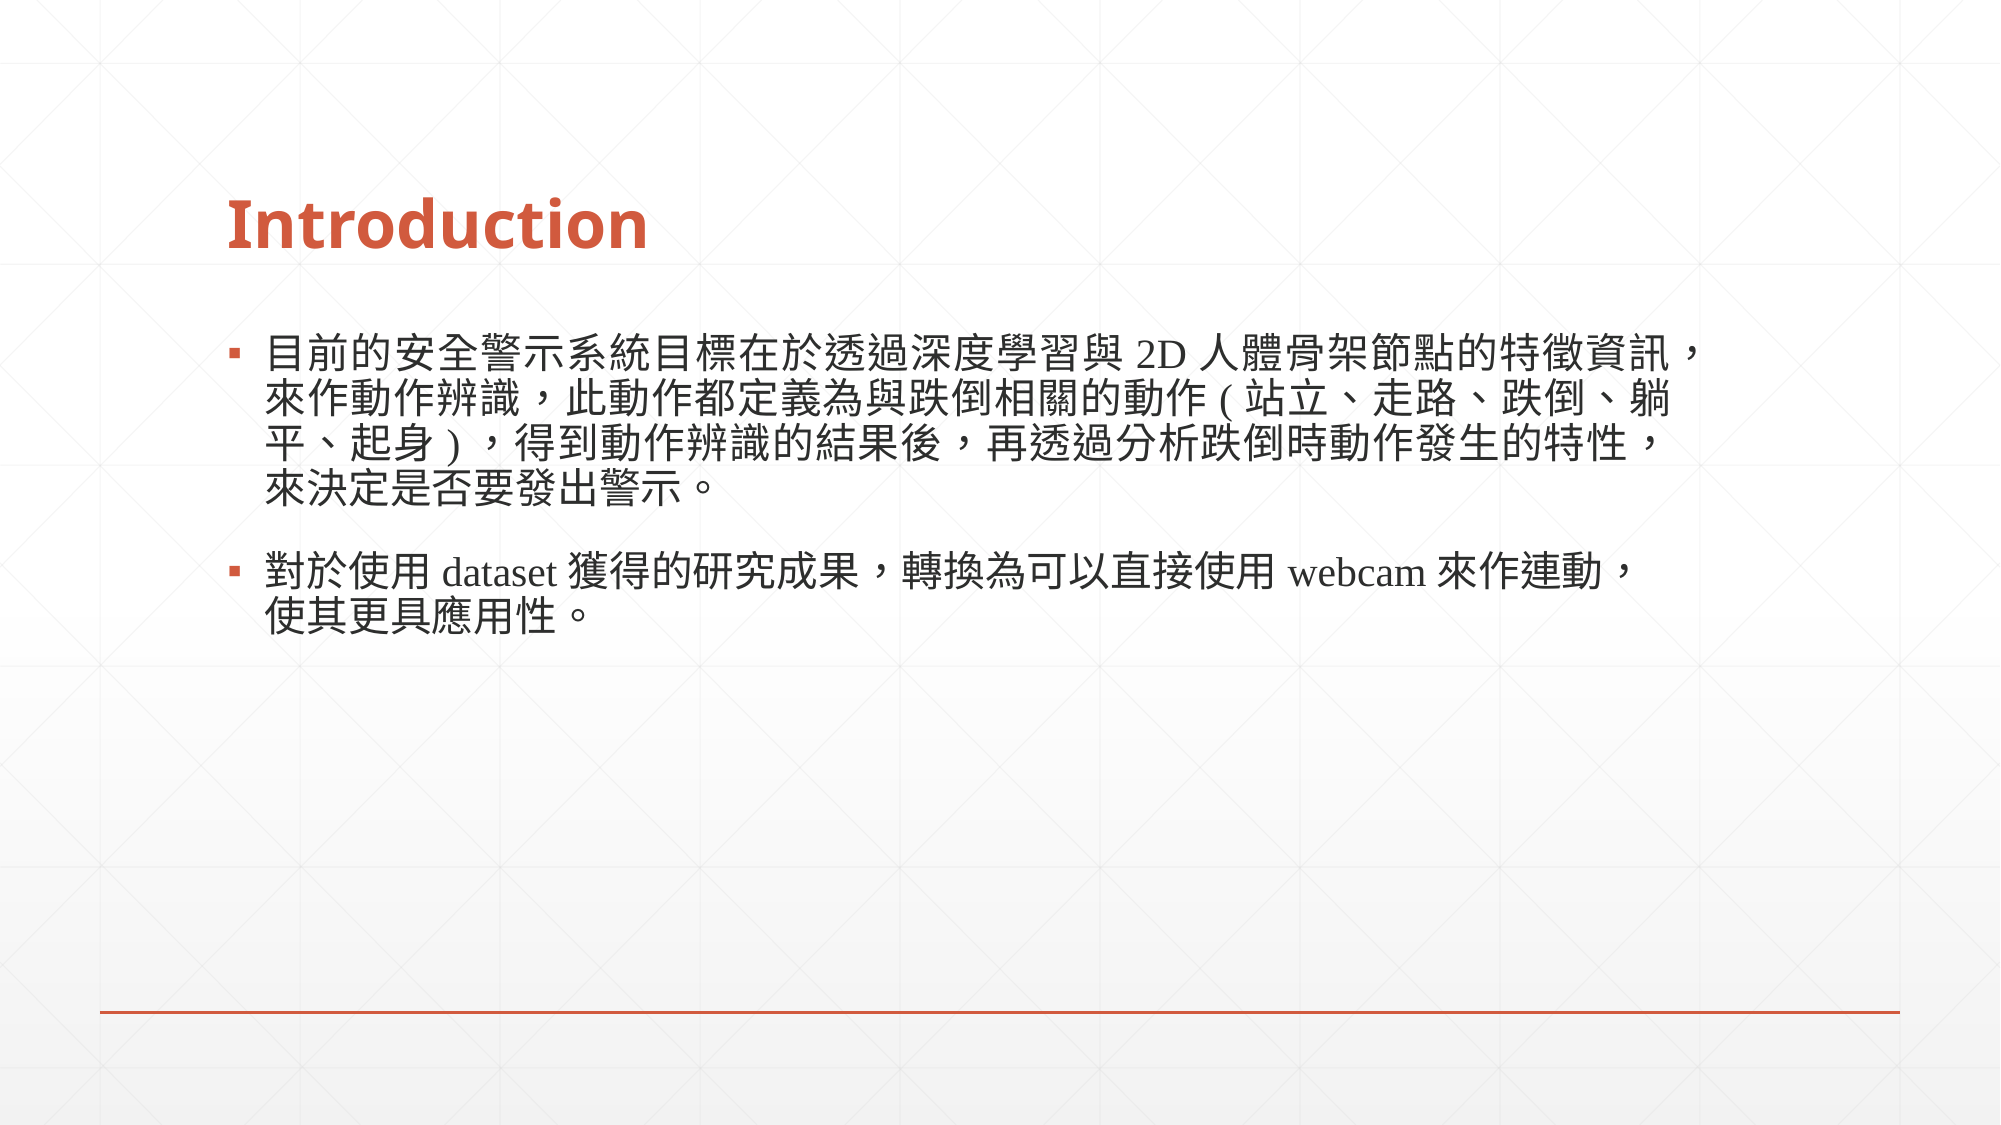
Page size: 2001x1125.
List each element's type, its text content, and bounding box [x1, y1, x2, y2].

title Introduction [212, 82, 1788, 271]
list 目前的安全警示系統目標在於透過深度學習與2D人體骨架節點的特徵資訊，來作動作辨識，此動作都定義為與跌倒相關的動作(站立、走路、跌倒、躺平、起身)，得到動作辨識的結果後，再透過分析跌倒時動作發生的特性，來決定是否要發出警示。 對於使用dataset獲得的研究成果，轉換為可以直接使用webcam來作連動，使其更具應用性。 [212, 324, 1687, 950]
